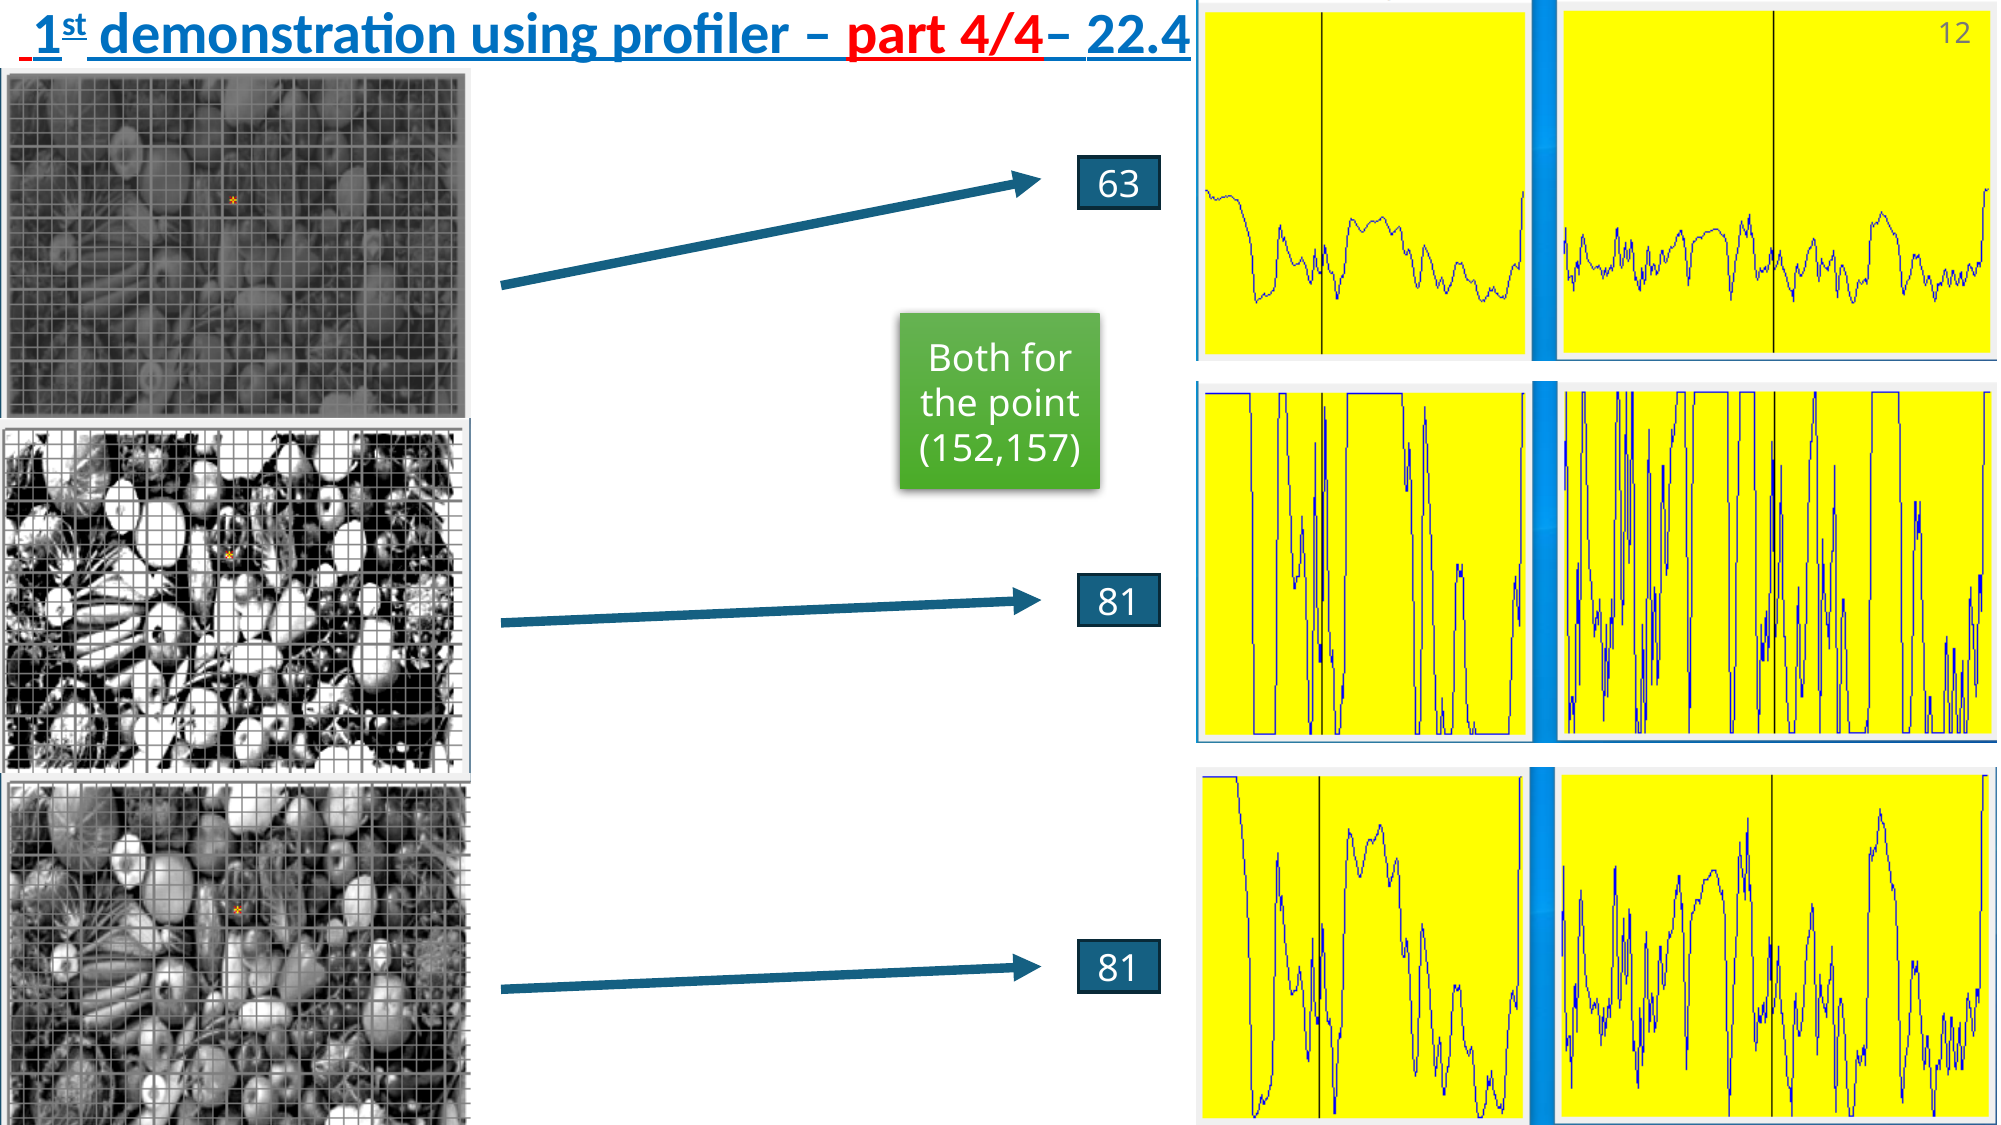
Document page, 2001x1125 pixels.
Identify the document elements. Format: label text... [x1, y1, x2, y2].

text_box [500, 965, 1042, 990]
text_box Both for the point (152,157) [900, 313, 1100, 489]
picture [0, 67, 472, 1125]
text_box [500, 178, 1042, 287]
text_box 81 [1077, 939, 1161, 994]
text_box 63 [1077, 155, 1161, 210]
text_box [500, 599, 1042, 624]
text_box 22.4 –1st demonstration using profiler – part 4/4 [0, 0, 1195, 73]
text_box 81 [1077, 573, 1161, 627]
picture [1195, 767, 1997, 1125]
picture [1198, 0, 1997, 362]
picture [1198, 381, 1997, 744]
